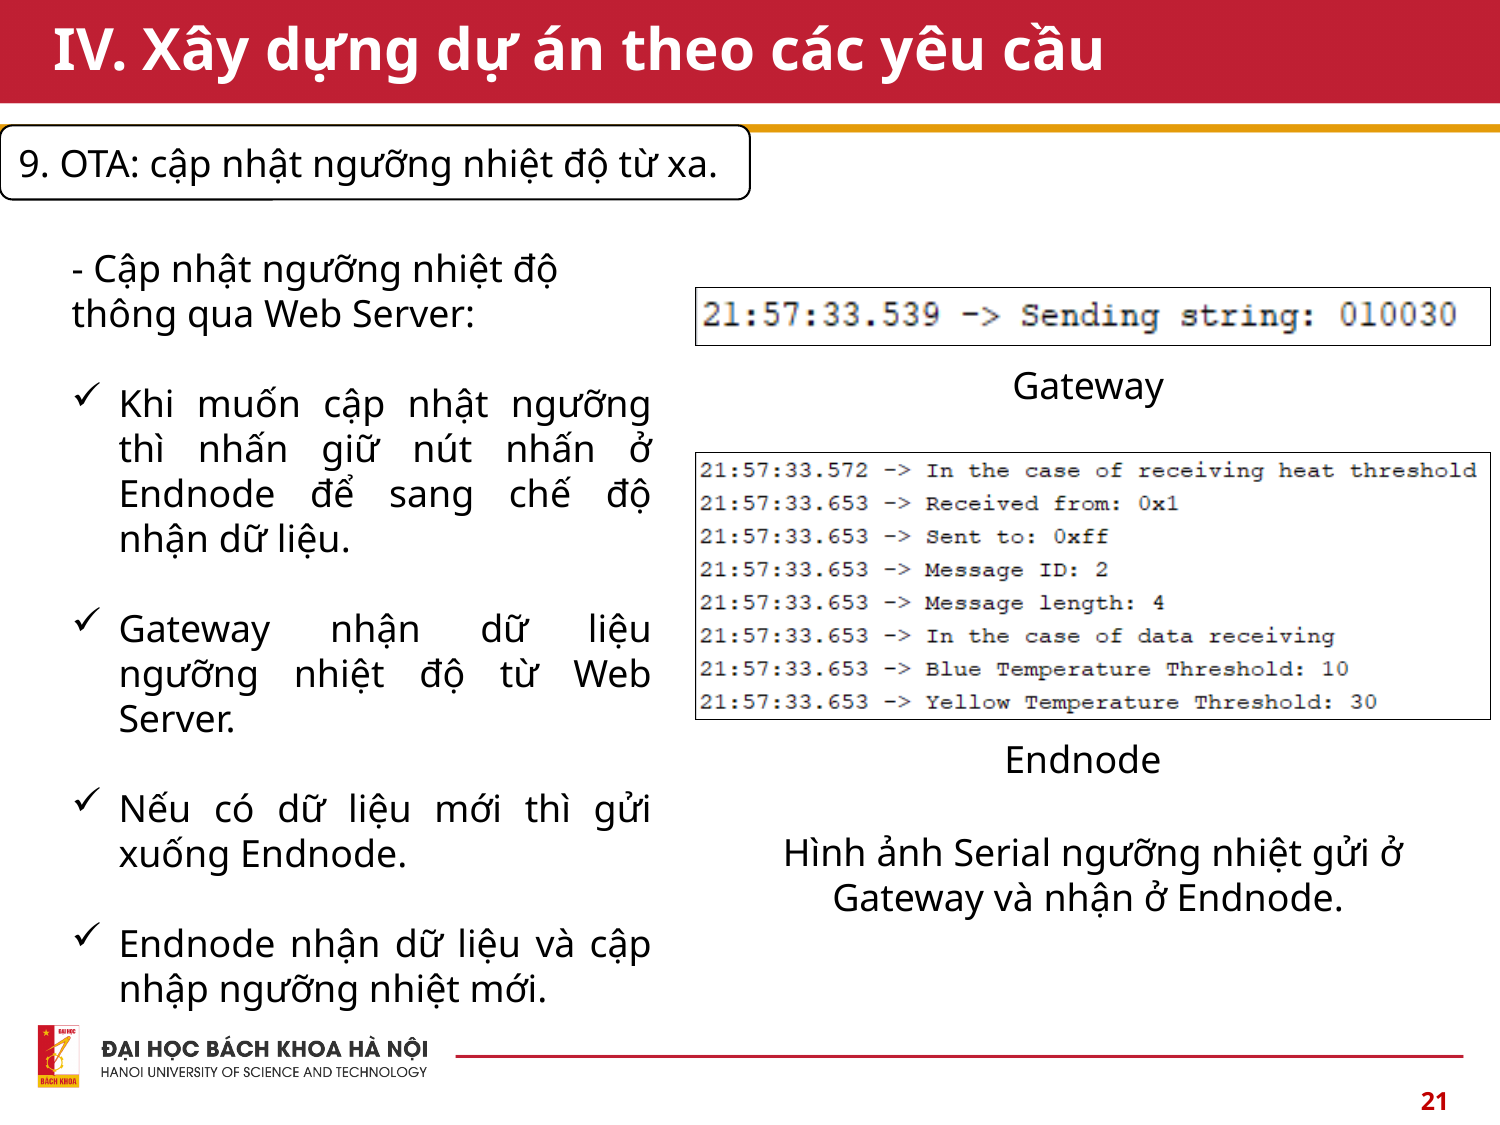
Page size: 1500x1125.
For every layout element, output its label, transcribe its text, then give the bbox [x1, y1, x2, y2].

picture [0, 0, 1500, 1125]
text_box - Cập nhật ngưỡng nhiệt độ thông qua Web Server: Khi muốn cập nhật ngưỡng thì nhấn giữ nút nhấn ở Endnode để sang chế độ nhận dữ liệu. Gateway nhận dữ liệu ngưỡng nhiệt độ từ Web Server. Nếu có dữ liệu mới thì gửi xuống Endnode. Endnode nhận dữ liệu và cập nhập ngưỡng nhiệt mới. [56, 237, 667, 1063]
text_box Endnode [711, 728, 1464, 789]
slide_number 21 [1126, 1078, 1464, 1125]
text_box Hình ảnh Serial ngưỡng nhiệt gửi ở Gateway và nhận ở Endnode. [716, 821, 1470, 927]
title IV. Xây dựng dự án theo các yêu cầu [38, 12, 1462, 87]
text_box 9. OTA: cập nhật ngưỡng nhiệt độ từ xa. [0, 124, 751, 201]
text_box Gateway [716, 354, 1470, 415]
